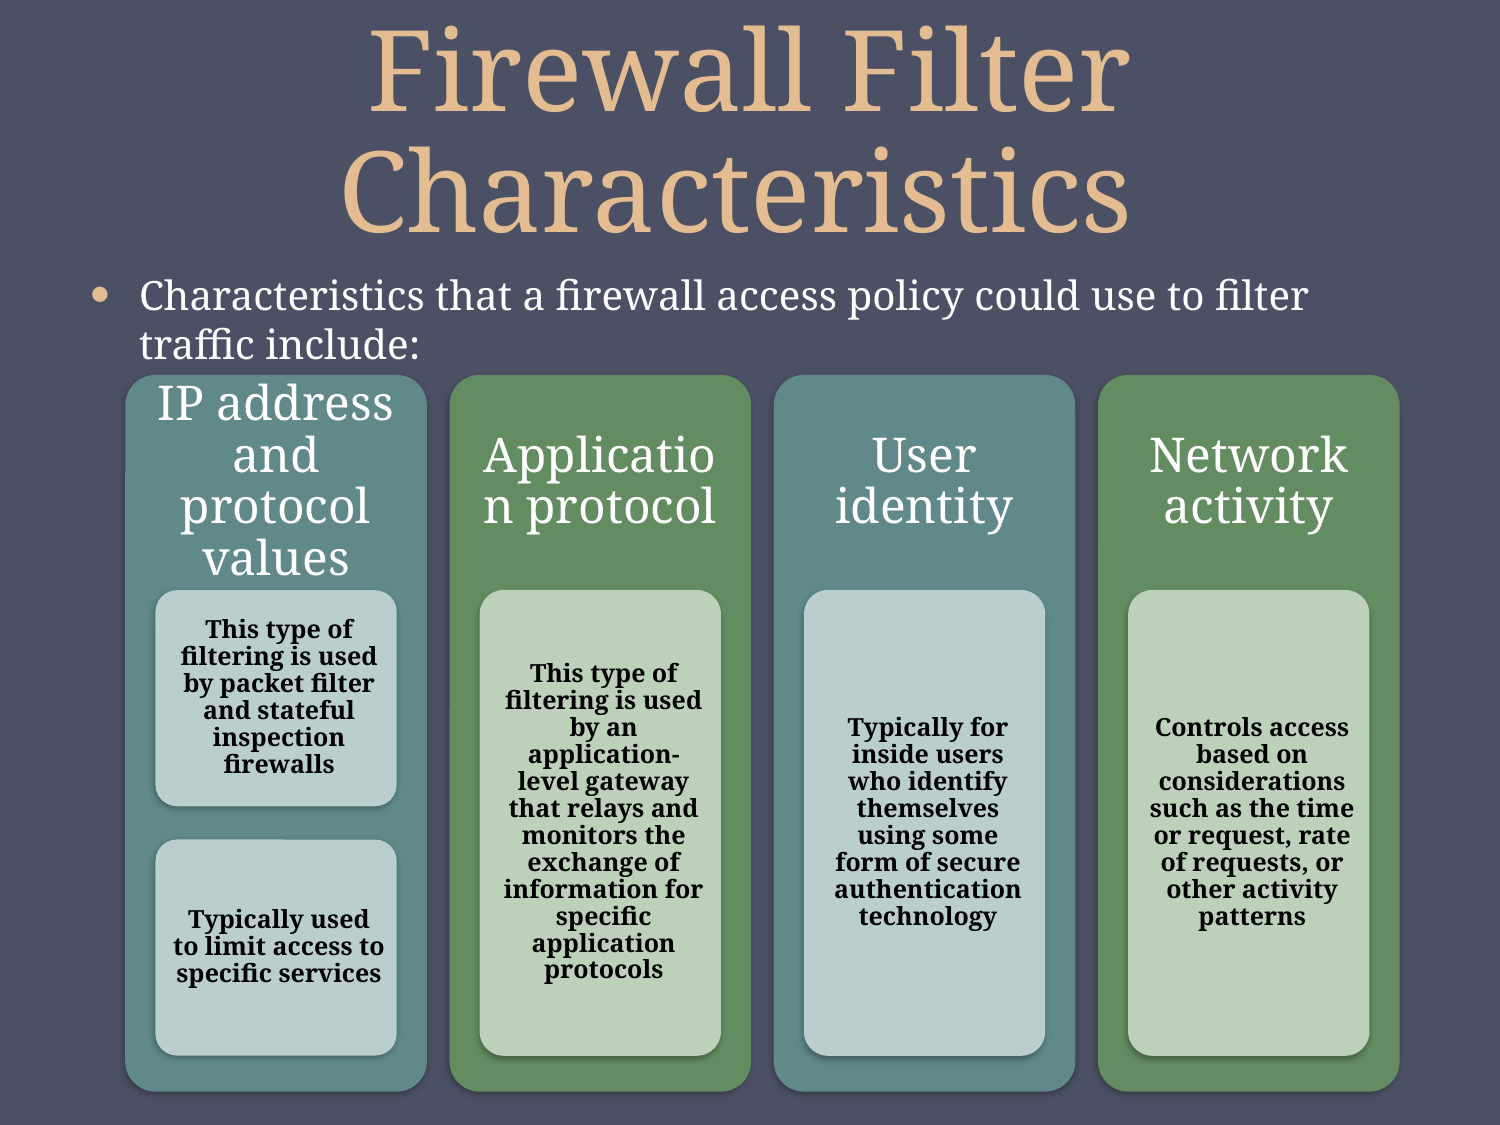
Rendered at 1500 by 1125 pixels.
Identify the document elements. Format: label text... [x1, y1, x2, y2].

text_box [124, 374, 1401, 1092]
list Characteristics that a firewall access policy could use to filter traffic include: [75, 262, 1425, 375]
title Firewall Filter Characteristics [75, 0, 1425, 262]
